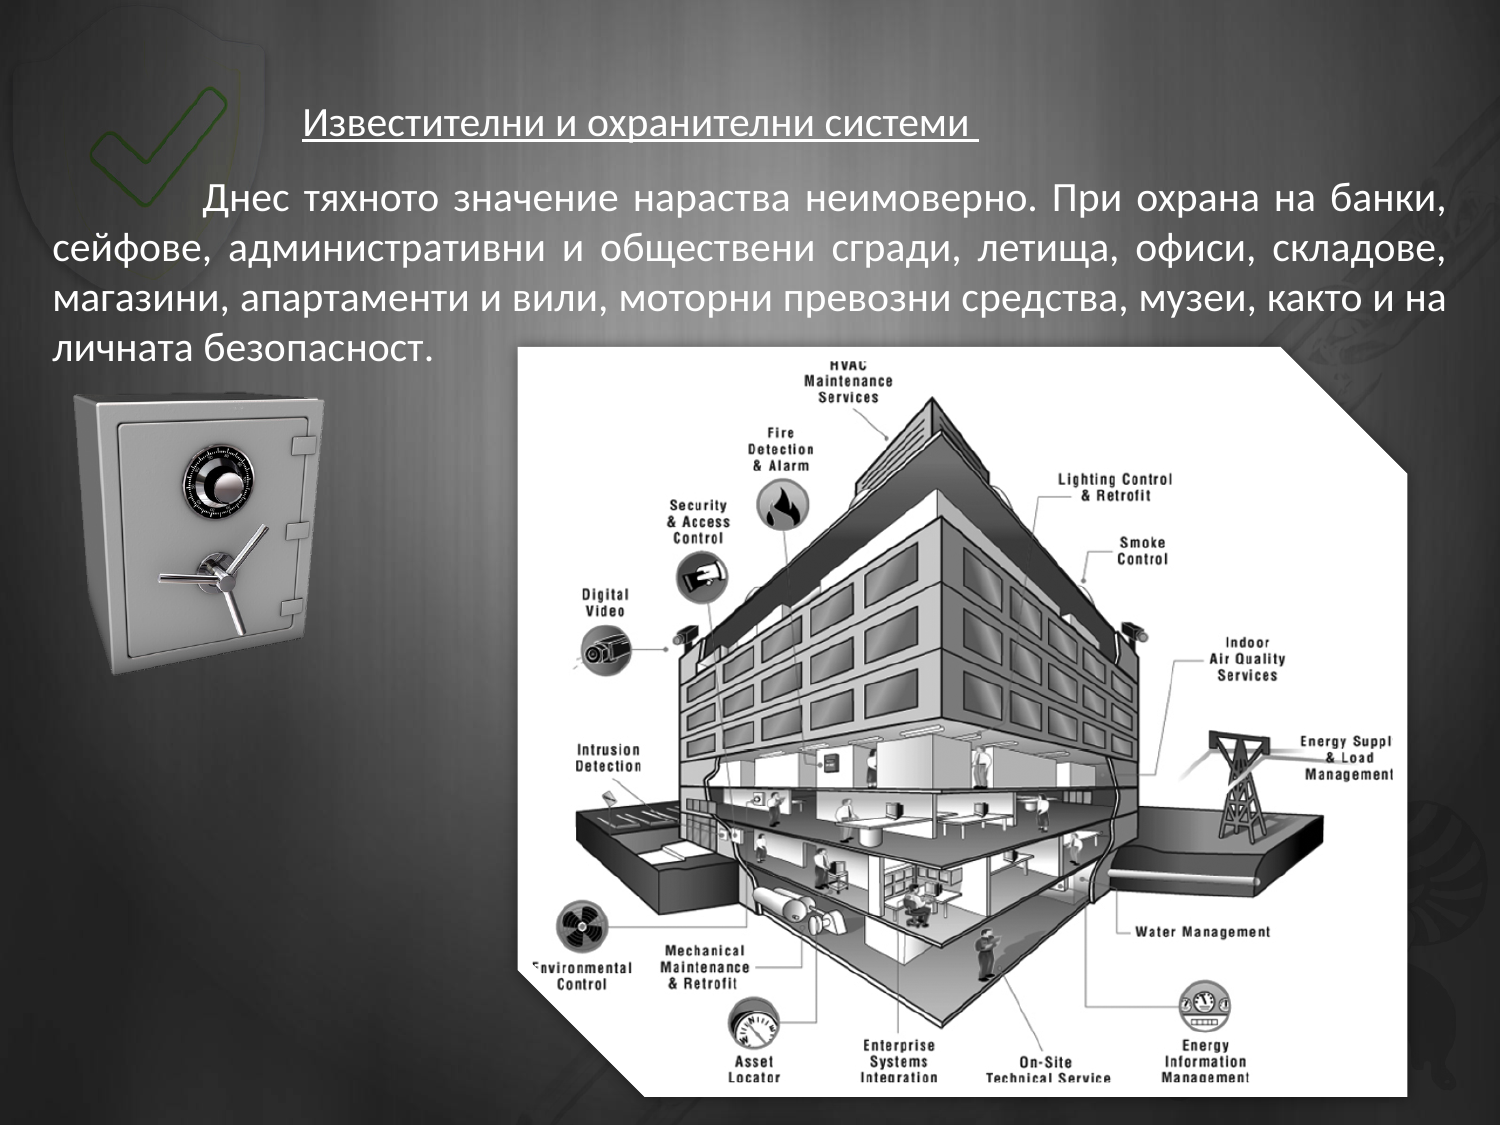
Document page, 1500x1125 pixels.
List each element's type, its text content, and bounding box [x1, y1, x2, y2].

picture [0, 0, 1500, 1125]
text_box Днес тяхното значение нараства неимоверно. При охрана на банки, сейфове, административни и обществени сгради, летища, офиси, складове, магазини, апартаменти и вили, моторни превозни средства, музеи, както и на личната безопасност. [37, 162, 1463, 378]
text_box Известителни и охранителни системи [287, 87, 1049, 153]
